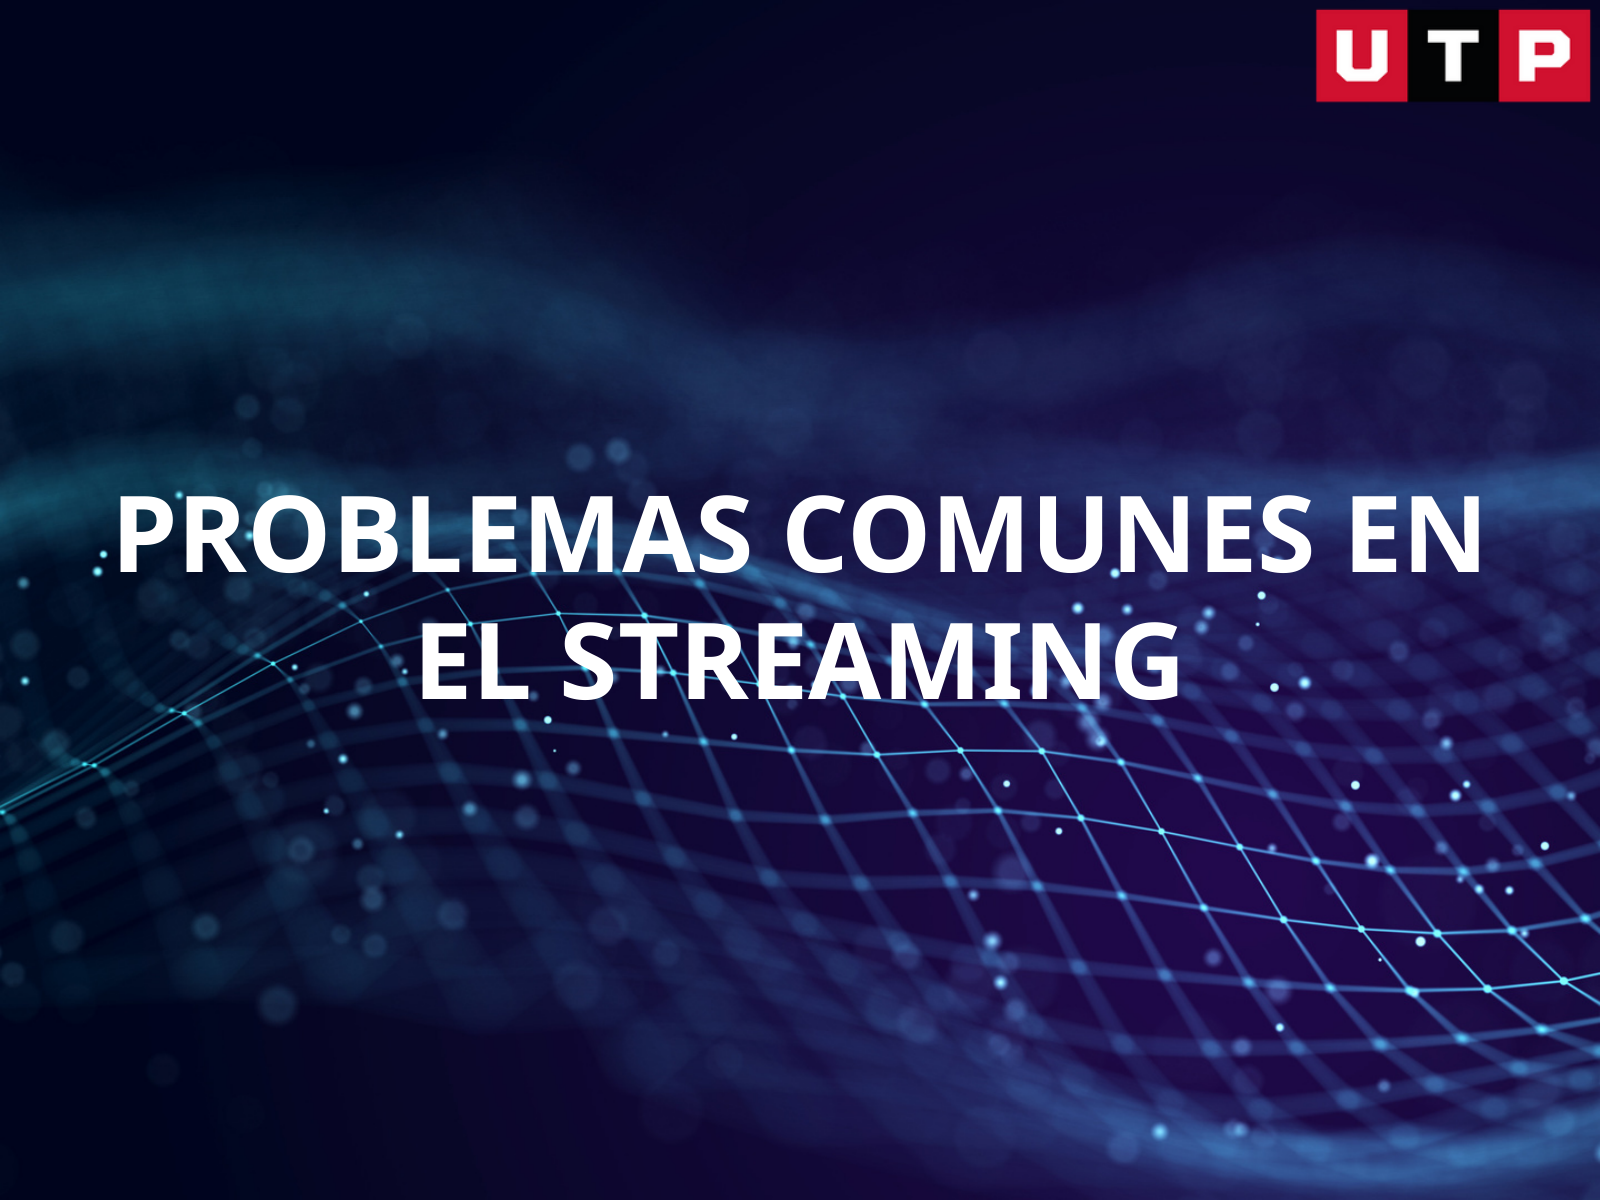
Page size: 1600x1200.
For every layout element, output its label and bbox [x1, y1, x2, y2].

text_box [1308, 0, 1600, 120]
text_box [79, 455, 1521, 745]
text_box [0, 0, 1600, 1200]
